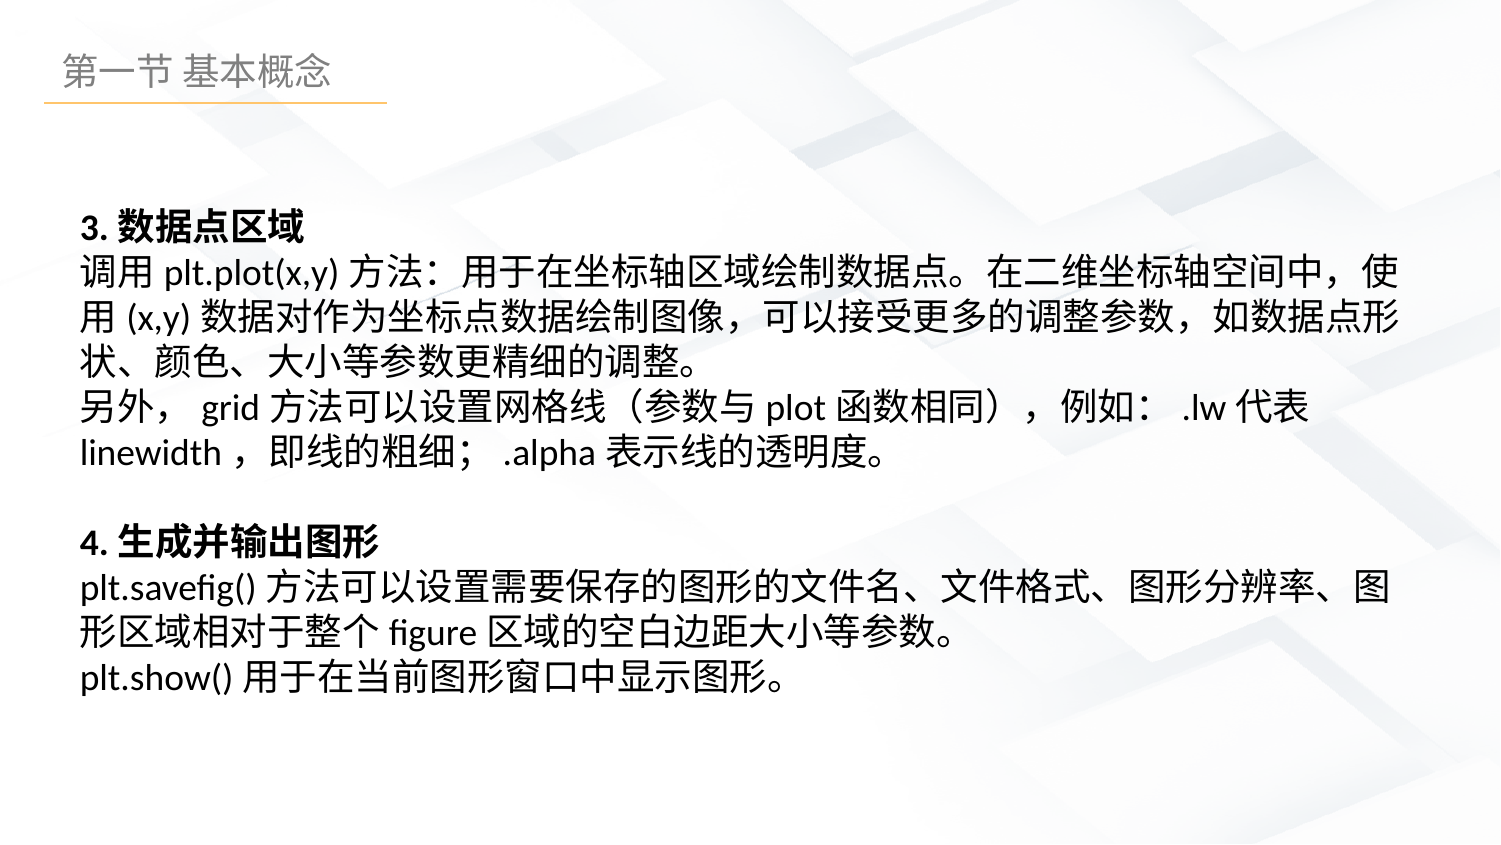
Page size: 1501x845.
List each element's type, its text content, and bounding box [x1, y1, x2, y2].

text_box 3.数据点区域 调用plt.plot(x,y)方法：用于在坐标轴区域绘制数据点。在二维坐标轴空间中，使用(x,y)数据对作为坐标点数据绘制图像，可以接受更多的调整参数，如数据点形状、颜色、大小等参数更精细的调整。 另外，grid方法可以设置网格线（参数与plot函数相同），例如：.lw代表linewidth，即线的粗细；.alpha表示线的透明度。 4.生成并输出图形 plt.savefig()方法可以设置需要保存的图形的文件名、文件格式、图形分辨率、图形区域相对于整个figure区域的空白边距大小等参数。 plt.show()用于在当前图形窗口中显示图形。 [65, 150, 1436, 705]
